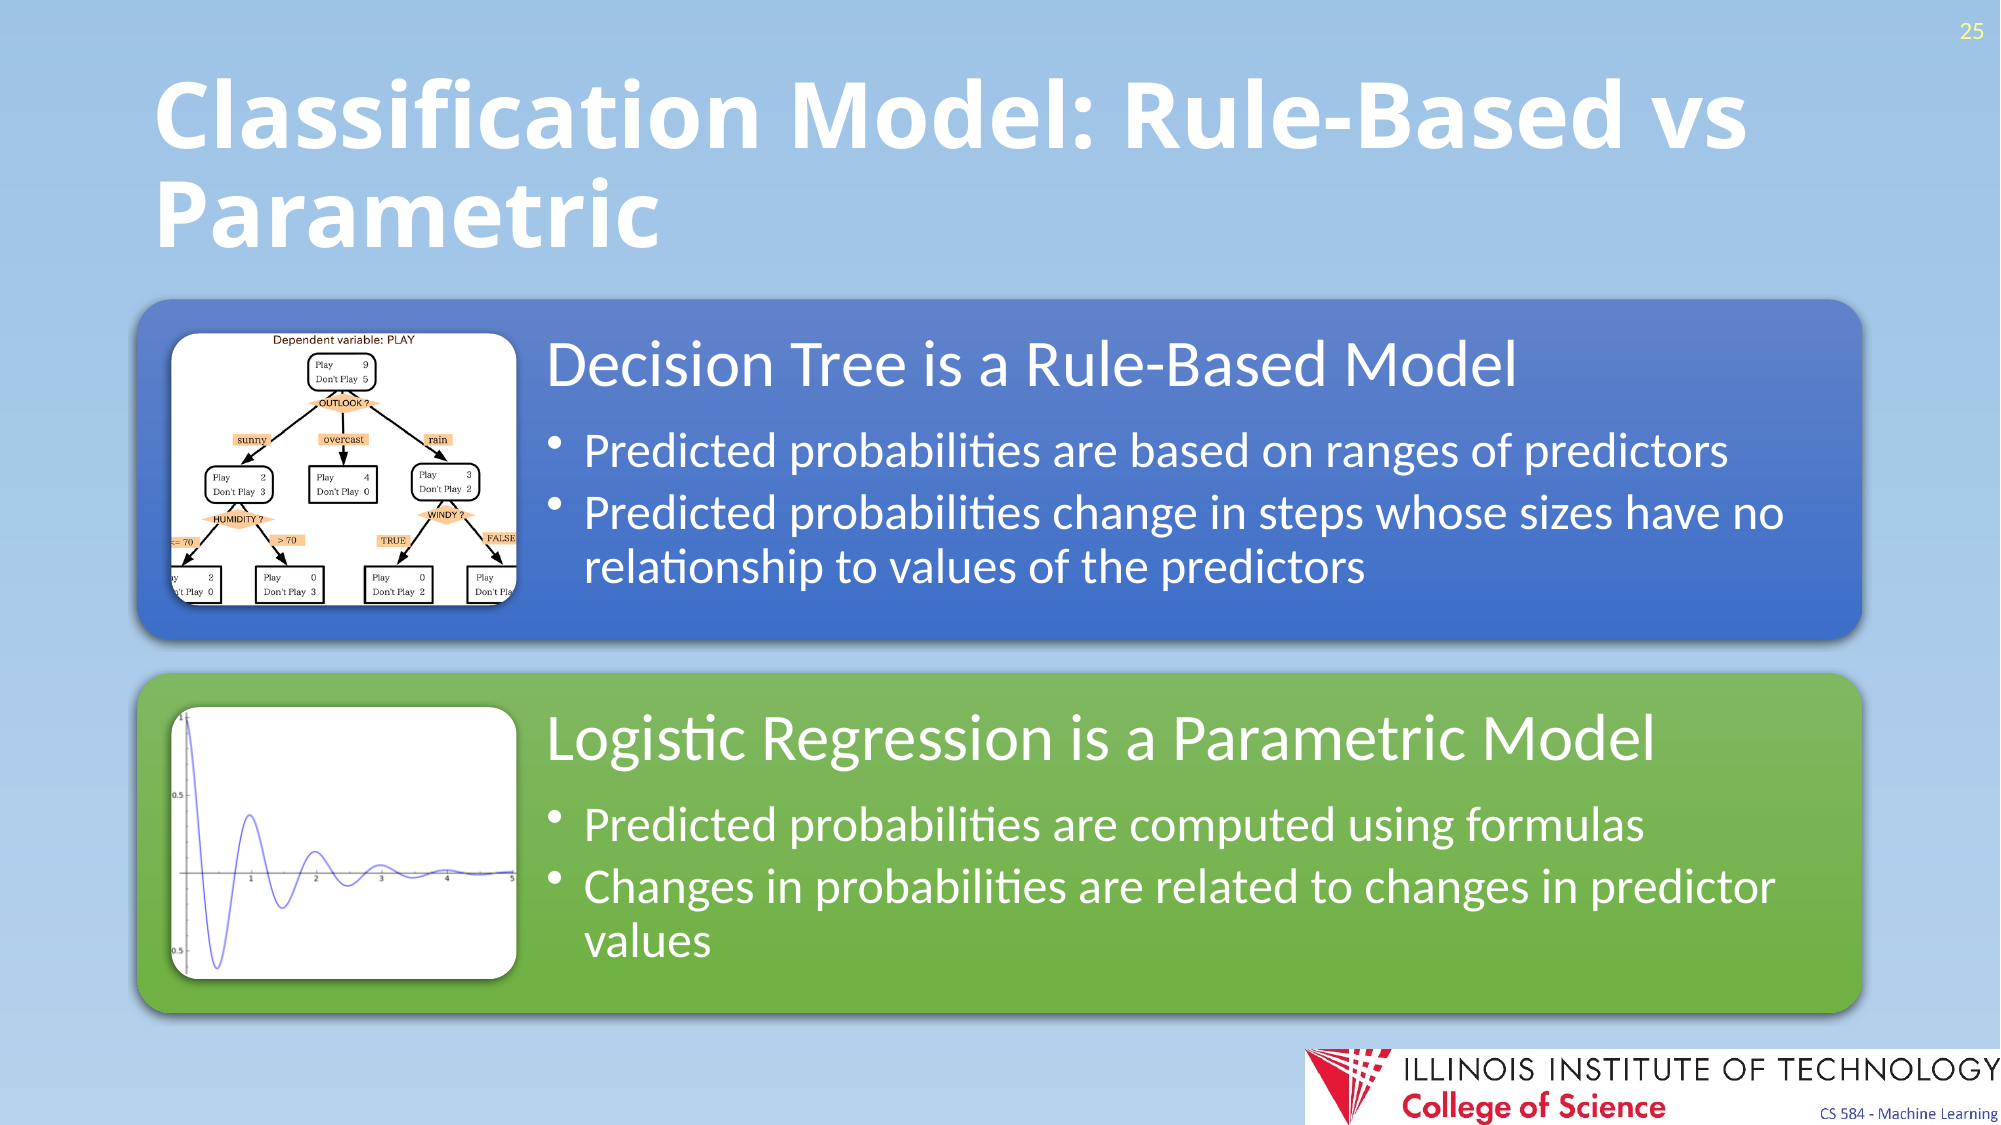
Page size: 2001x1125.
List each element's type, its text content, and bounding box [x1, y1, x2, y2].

slide_number 25 [1550, 0, 2000, 60]
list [137, 299, 1863, 1014]
title Classification Model: Rule-Based vs Parametric [137, 59, 1863, 278]
picture [1305, 1049, 2000, 1125]
